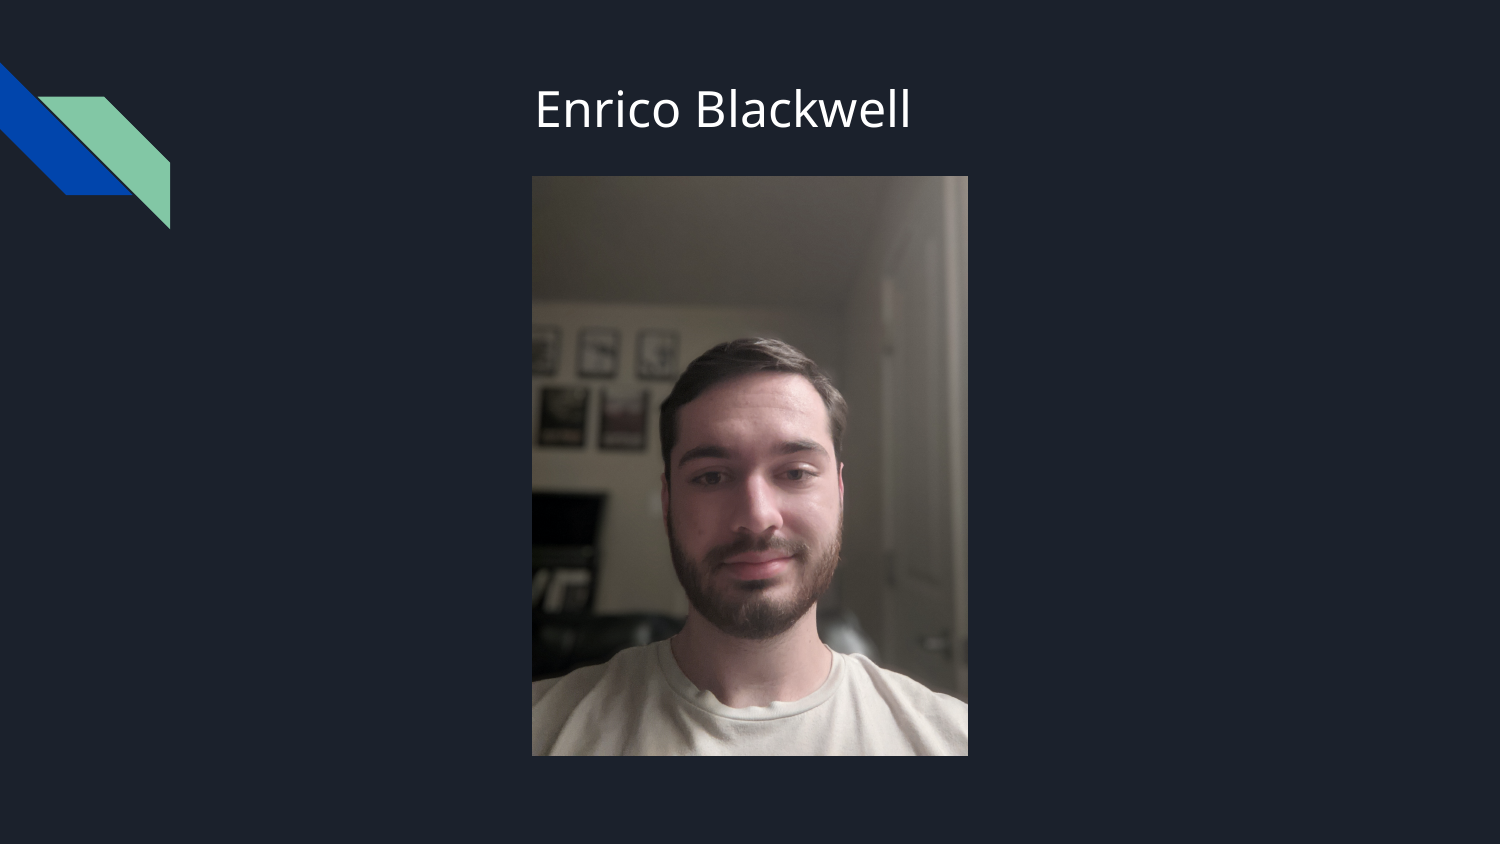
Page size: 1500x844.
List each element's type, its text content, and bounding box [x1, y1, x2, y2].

picture [532, 176, 968, 756]
title Enrico Blackwell [519, 62, 968, 191]
